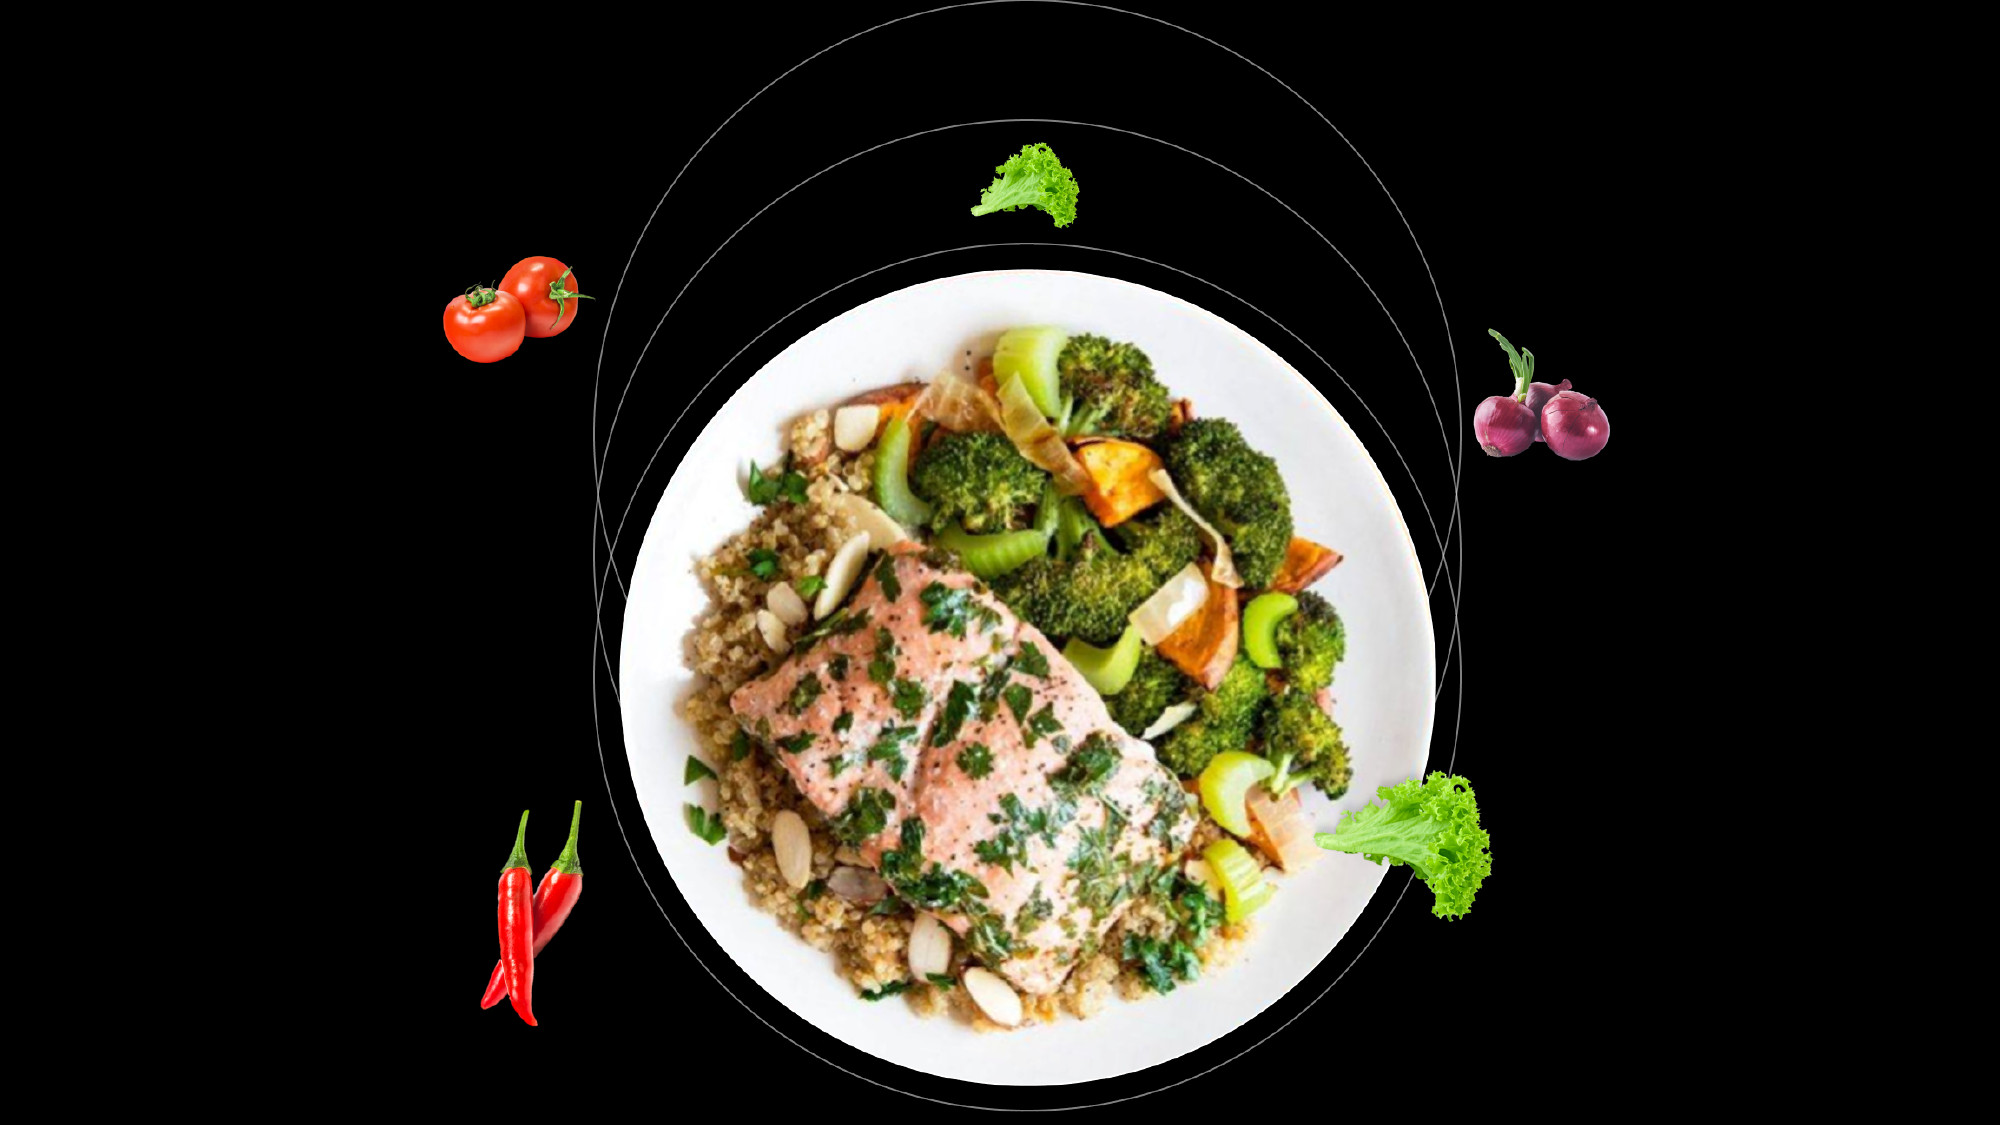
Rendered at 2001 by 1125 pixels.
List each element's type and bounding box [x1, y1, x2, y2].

picture [353, 0, 1647, 1125]
